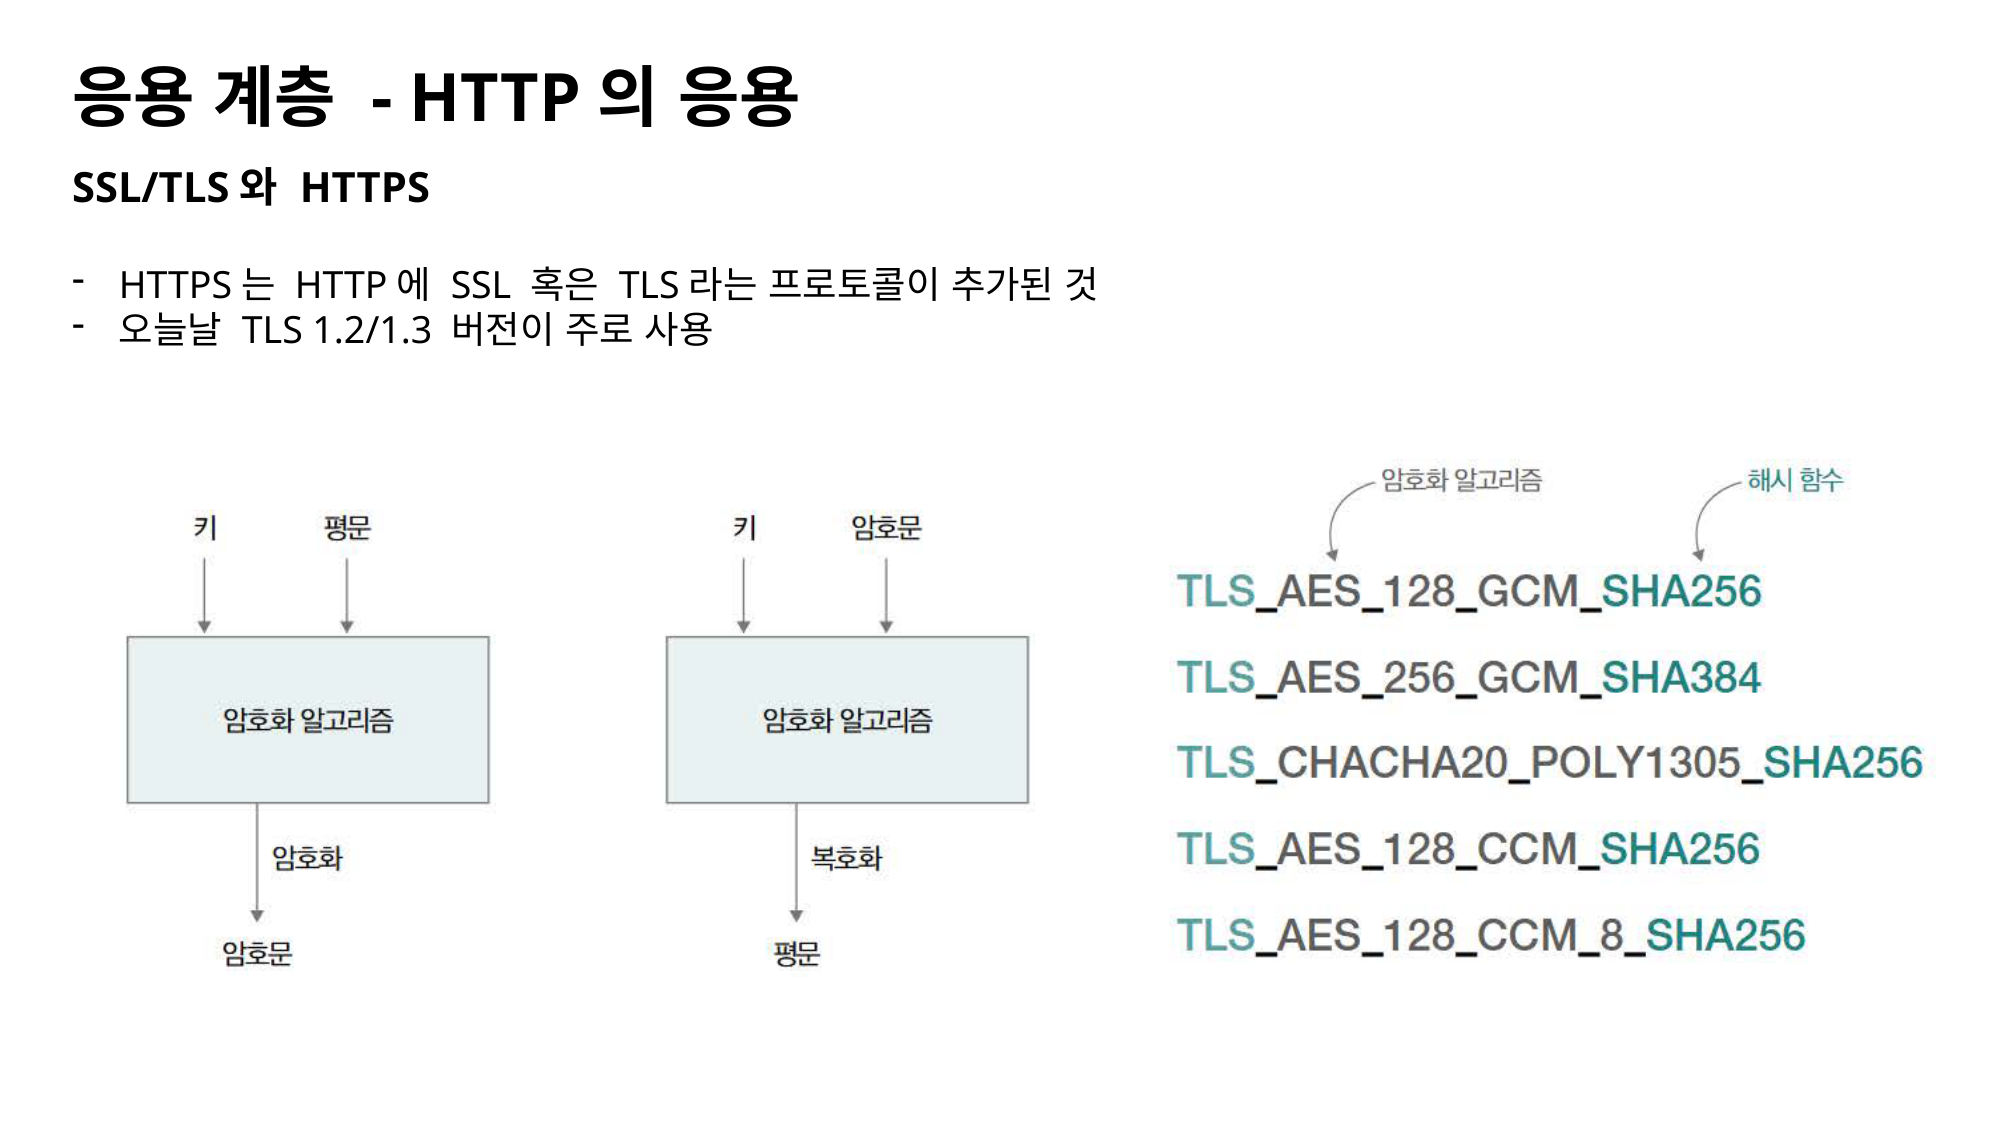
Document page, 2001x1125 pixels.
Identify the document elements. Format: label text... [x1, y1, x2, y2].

text_box 응용 계층 - HTTP의 응용 [57, 47, 1097, 143]
picture [117, 483, 1036, 977]
picture [1159, 431, 1942, 963]
text_box SSL/TLS와 HTTPS HTTPS는 HTTP에 SSL 혹은 TLS라는 프로토콜이 추가된 것 오늘날 TLS 1.2/1.3 버전이 주로 사용 [57, 153, 1942, 449]
